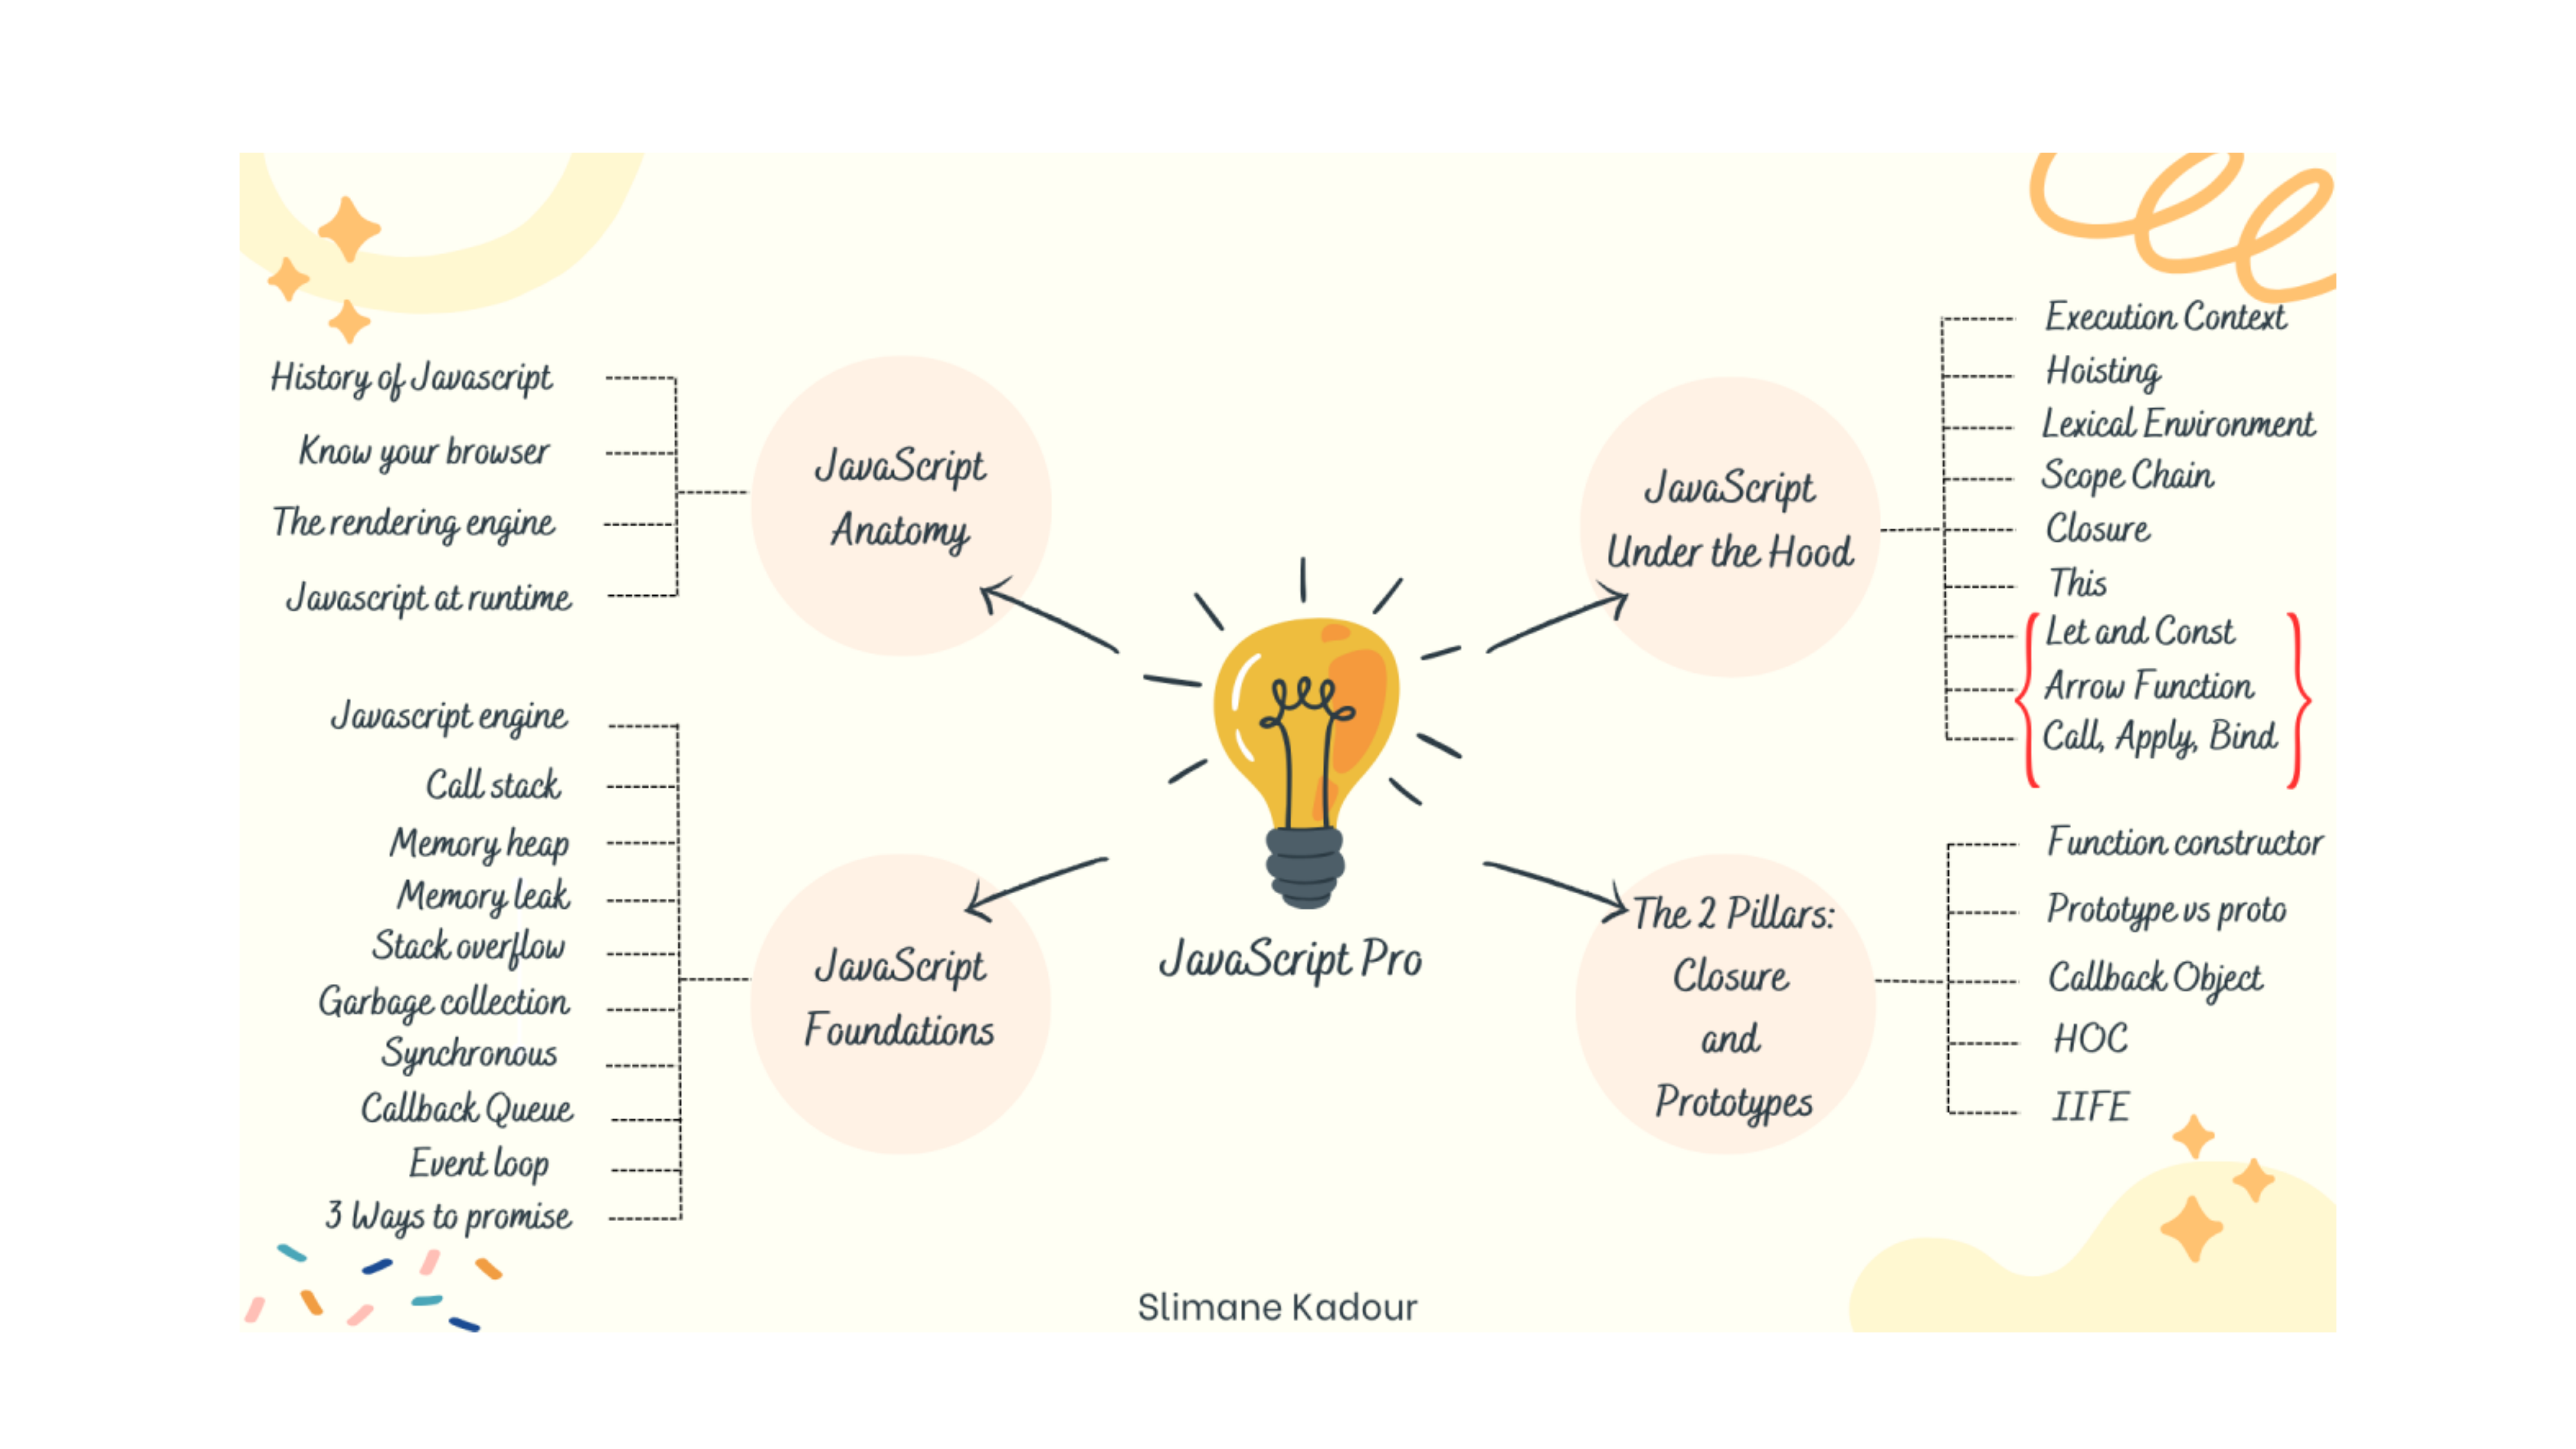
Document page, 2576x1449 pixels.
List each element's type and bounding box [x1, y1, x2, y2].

picture [239, 153, 2337, 1332]
